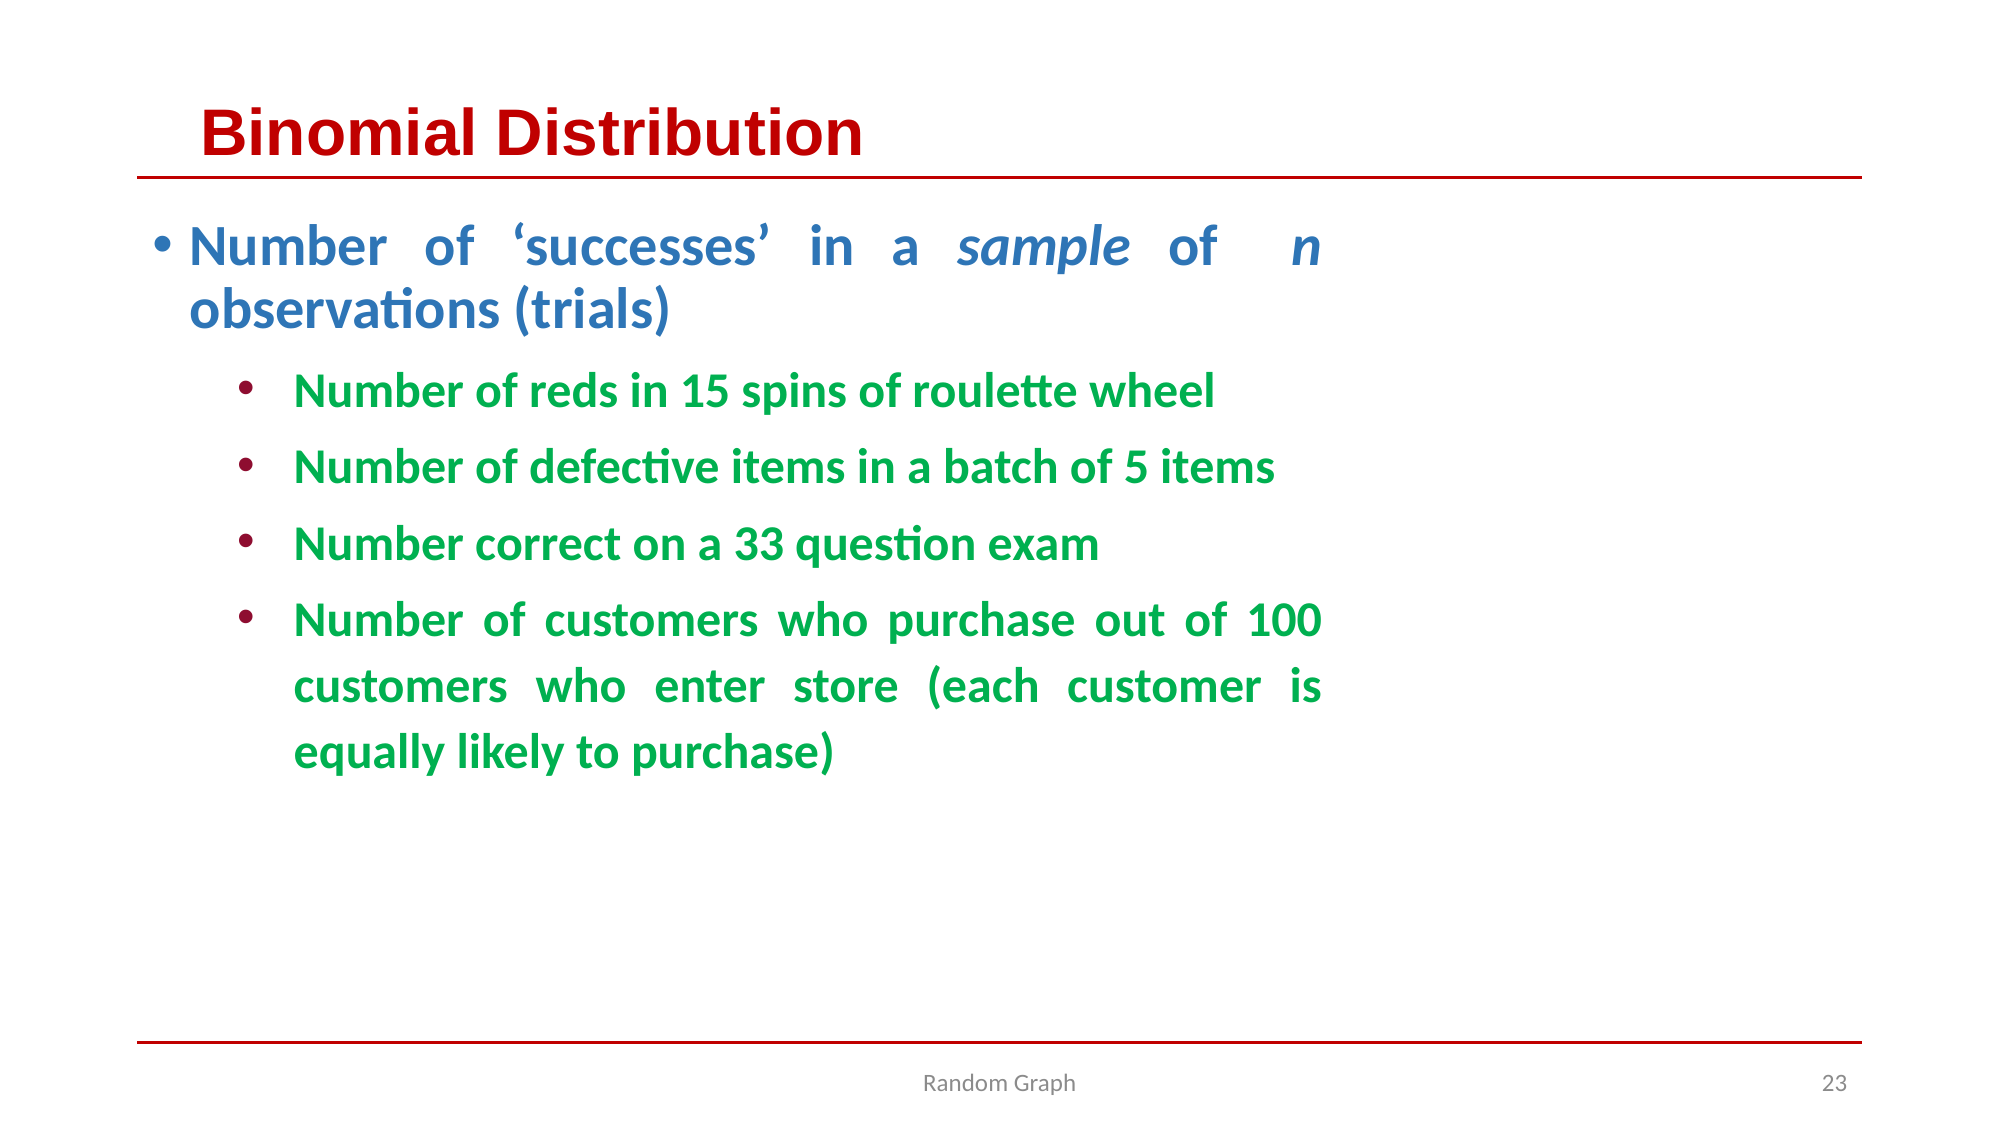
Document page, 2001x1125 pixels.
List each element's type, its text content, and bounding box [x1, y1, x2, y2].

slide_number 23 [1412, 1051, 1863, 1111]
footer Random Graph [662, 1051, 1338, 1111]
list Number of ‘successes’ in a sample of n observations (trials) Number of reds in 15 spins of roulette wheel Number of defective items in a batch of 5 items Number correct on a 33 question exam Number of customers who purchase out of 100 customers who enter store (each customer is equally likely to purchase) [137, 208, 1338, 1014]
title Binomial Distribution [137, 90, 929, 178]
